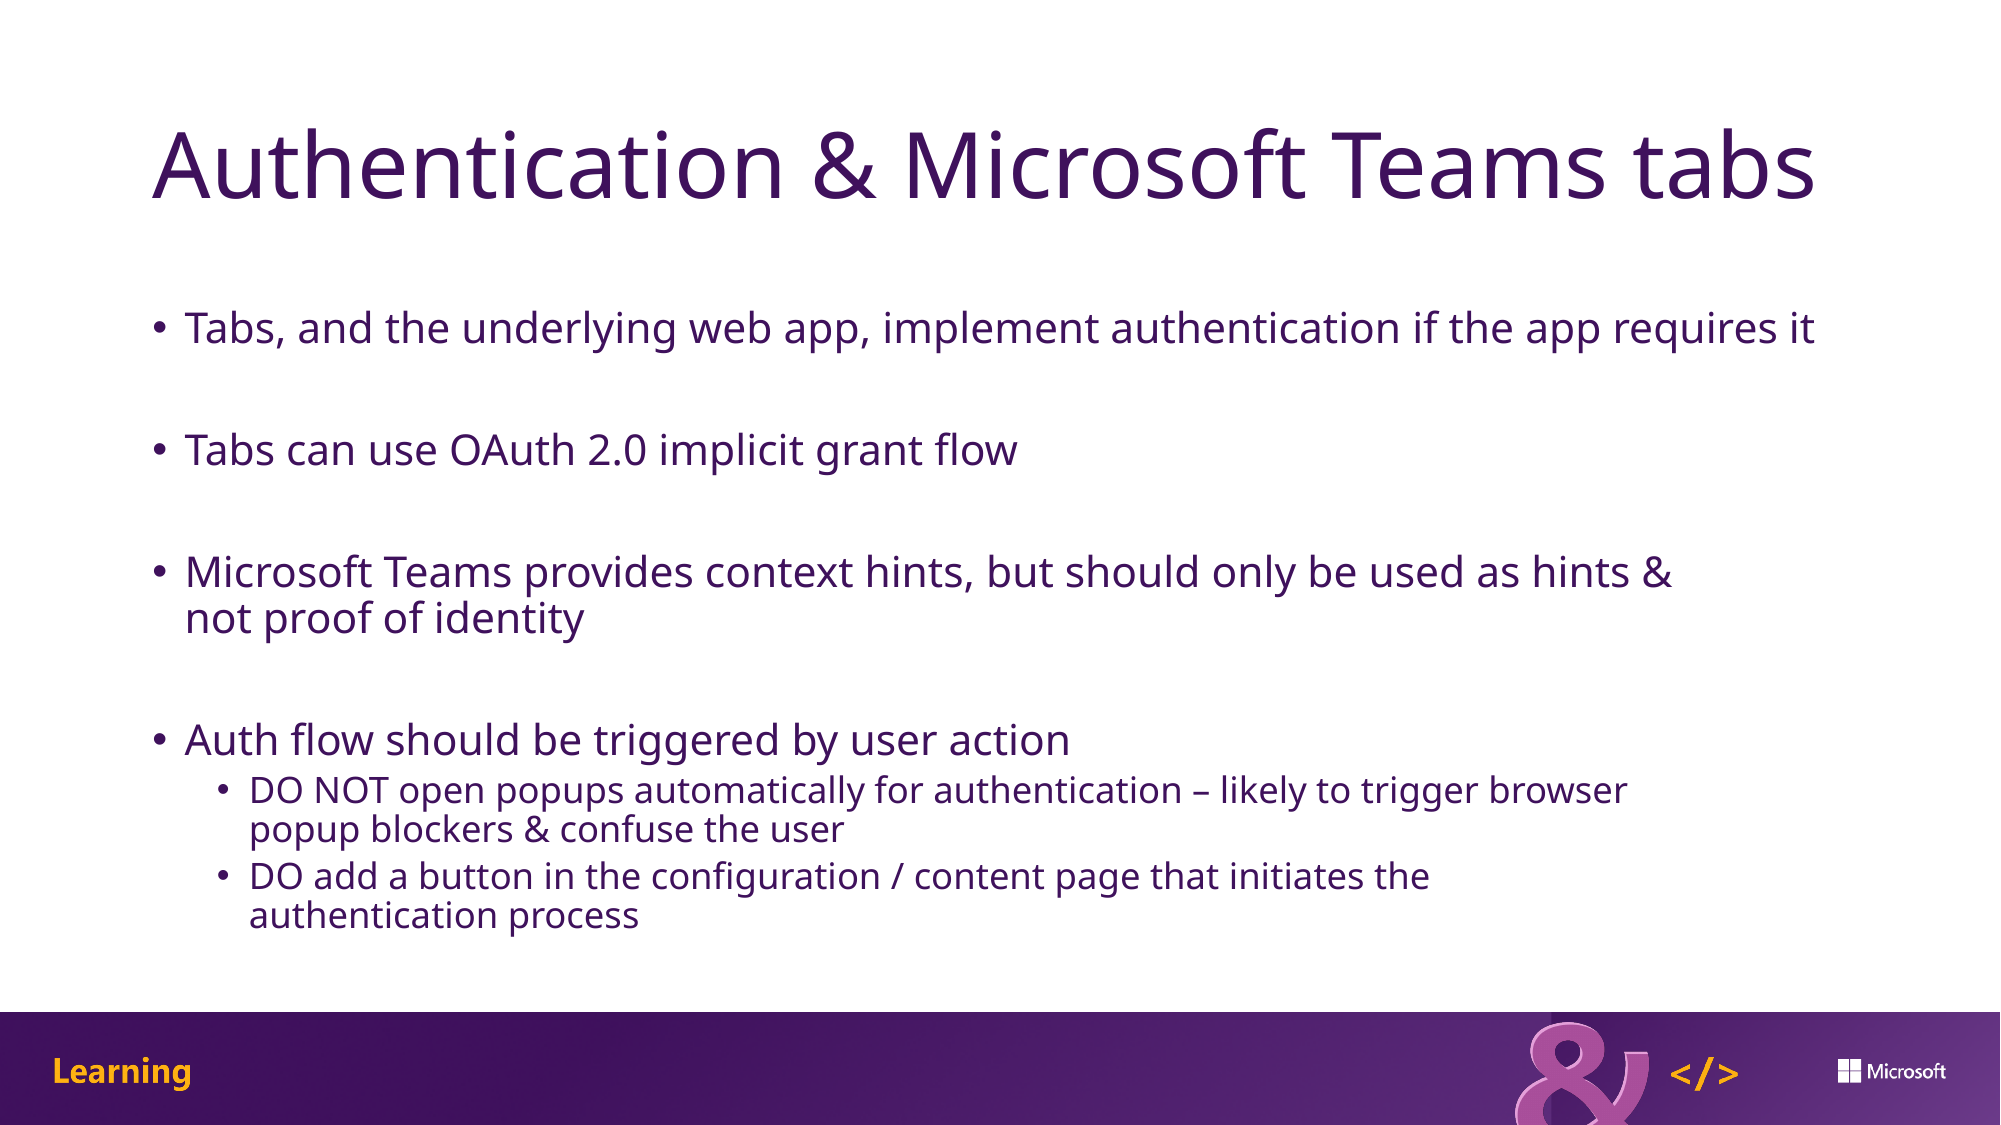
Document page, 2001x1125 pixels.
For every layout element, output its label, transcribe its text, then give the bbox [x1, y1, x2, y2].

picture [0, 1012, 2000, 1125]
title Authentication & Microsoft Teams tabs [137, 59, 1863, 278]
list Tabs, and the underlying web app, implement authentication if the app requires it Tabs can use OAuth 2.0 implicit grant flow Microsoft Teams provides context hints, but should only be used as hints & not proof of identity Auth flow should be triggered by user action DO NOT open popups automatically for authentication – likely to trigger browser popup blockers & confuse the user DO add a button in the configuration / content page that initiates the authentication process [137, 299, 1863, 990]
